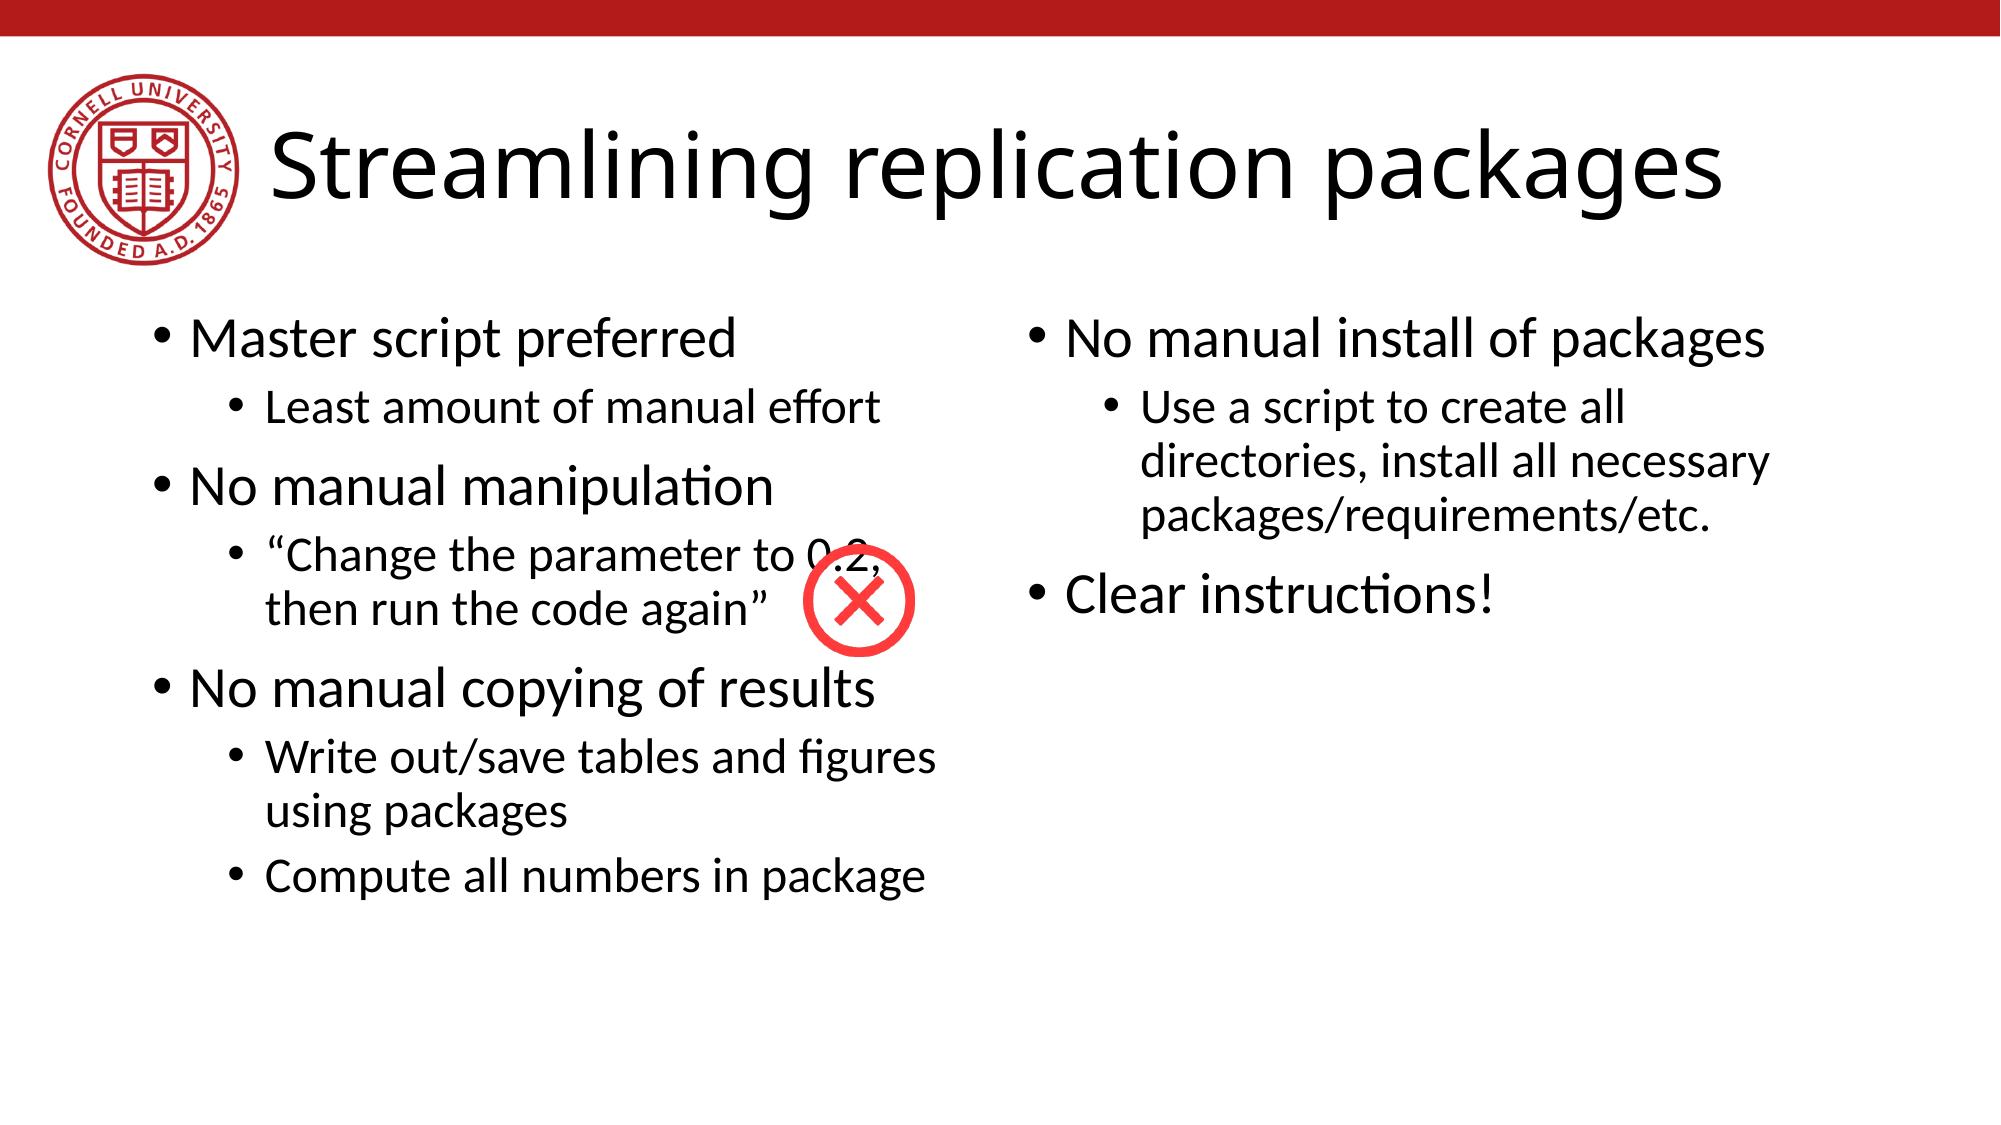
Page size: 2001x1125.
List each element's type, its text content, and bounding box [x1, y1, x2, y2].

picture [39, 65, 254, 274]
picture [803, 544, 915, 657]
title Streamlining replication packages [254, 59, 1863, 278]
list Master script preferred Least amount of manual effort No manual manipulation “Change the parameter to 0.2, then run the code again” No manual copying of results Write out/save tables and figures using packages Compute all numbers in package [137, 299, 988, 1014]
list No manual install of packages Use a script to create all directories, install all necessary packages/requirements/etc. Clear instructions! [1012, 299, 1863, 1014]
